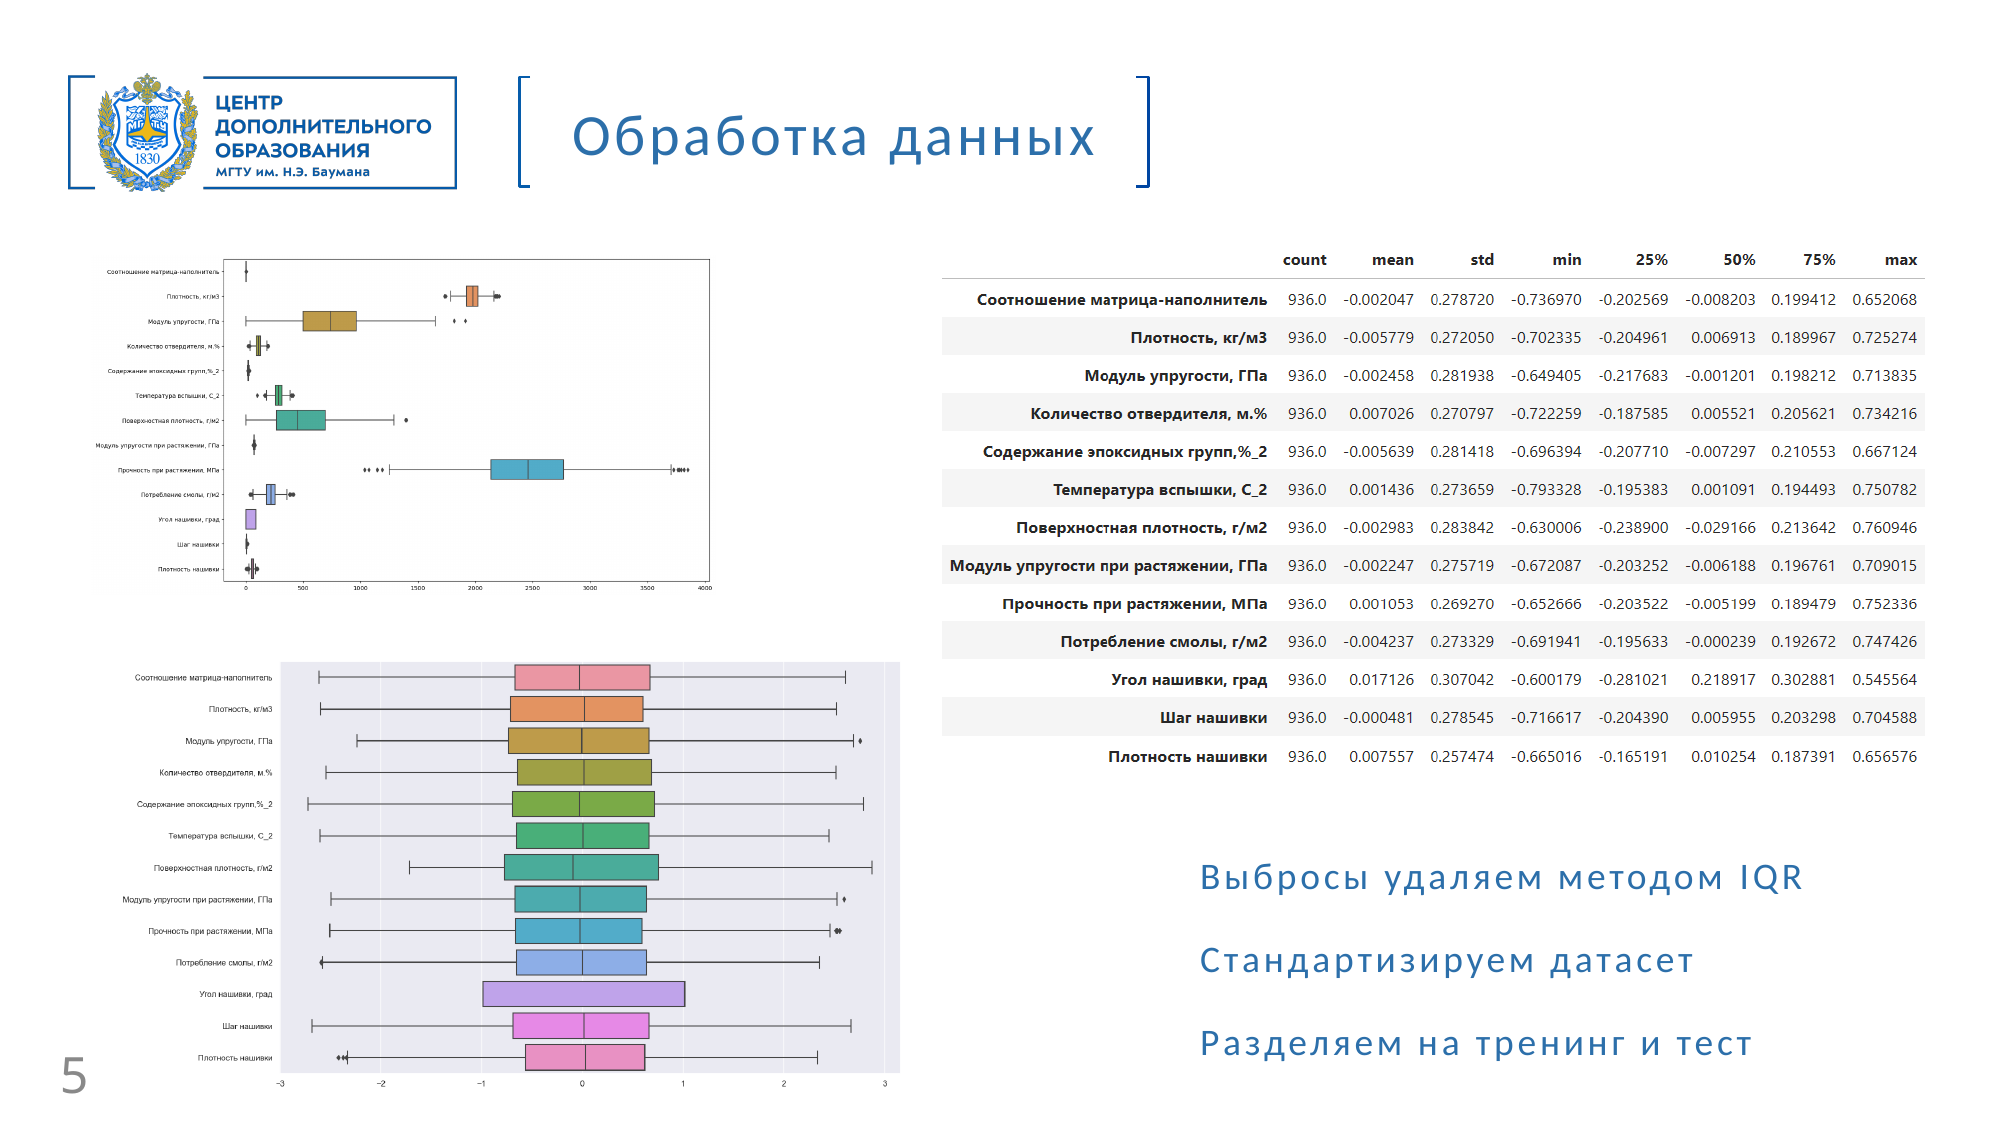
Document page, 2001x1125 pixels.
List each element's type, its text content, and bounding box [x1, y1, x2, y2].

text_box Выбросы удаляем методом IQR Стандартизируем датасет Разделяем на тренинг и тест [1185, 847, 1927, 1071]
picture [91, 255, 716, 595]
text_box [519, 76, 1150, 187]
picture [68, 73, 457, 192]
picture [117, 656, 905, 1093]
slide_number 5 [44, 1055, 120, 1101]
picture [941, 240, 1932, 780]
